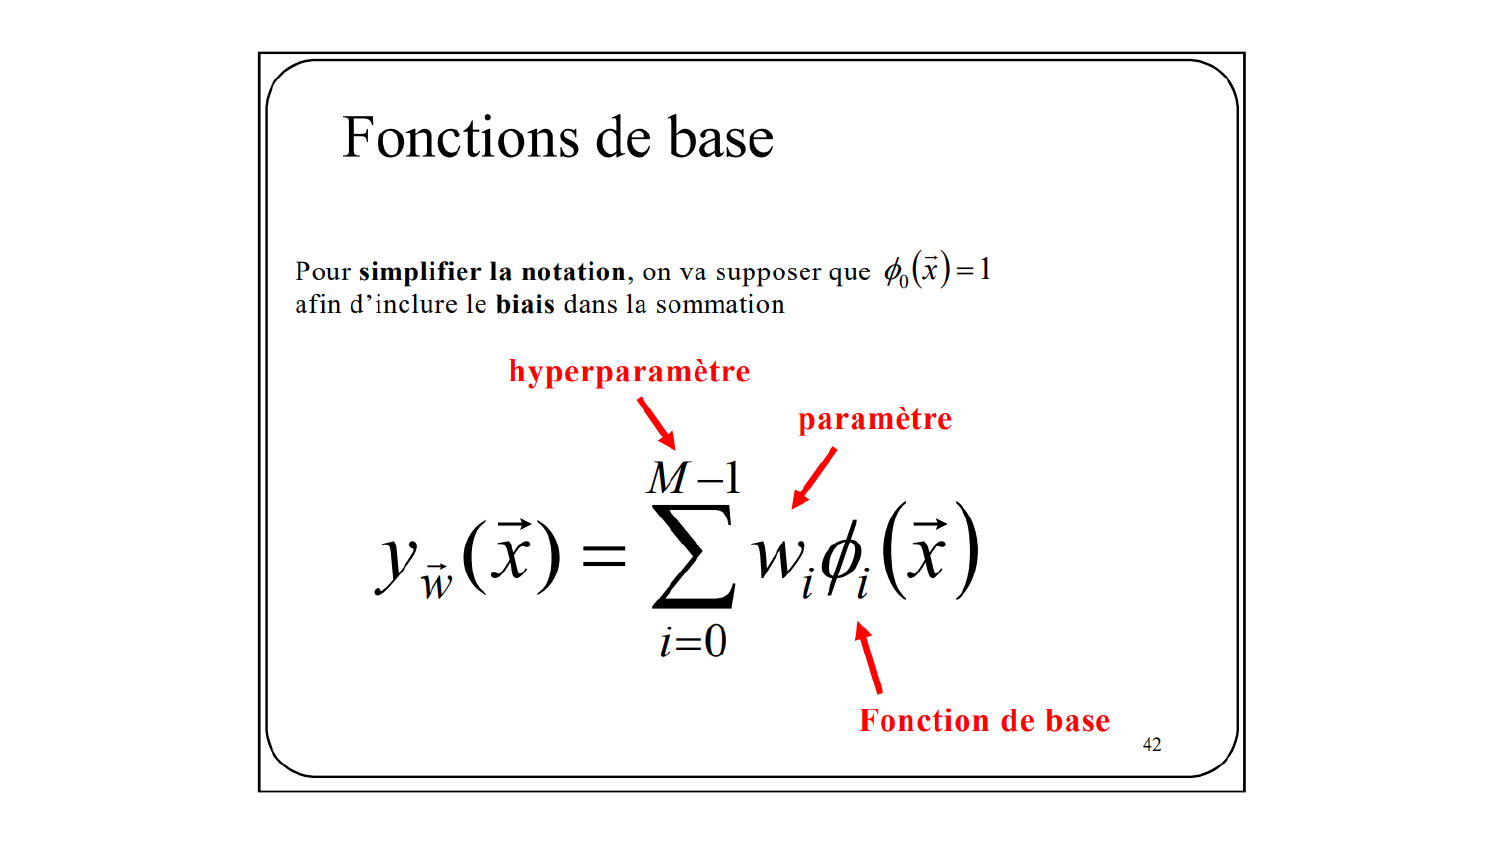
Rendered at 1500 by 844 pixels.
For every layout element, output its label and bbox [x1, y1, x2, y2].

picture [218, 24, 1281, 819]
